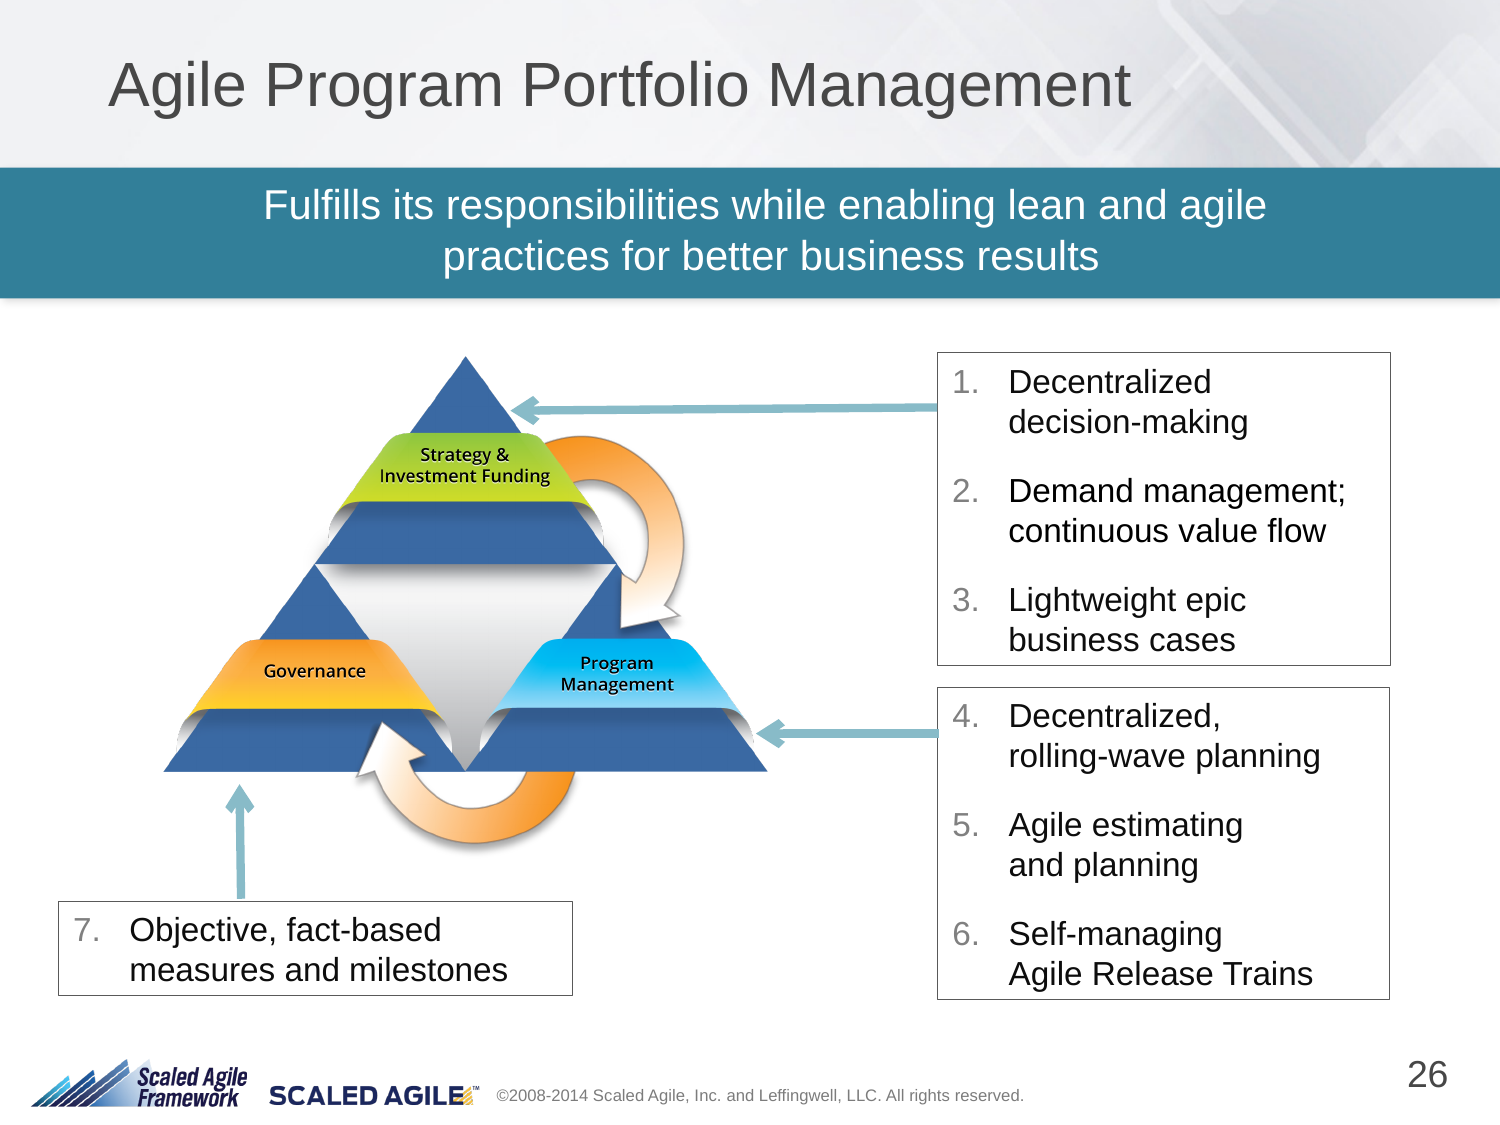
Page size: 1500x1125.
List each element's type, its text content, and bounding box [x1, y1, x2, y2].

picture [30, 1058, 247, 1107]
picture [266, 1082, 482, 1107]
list Fulfills its responsibilities while enabling lean and agile practices for better business results [100, 170, 1443, 288]
text_box Objective, fact-based measures and milestones [58, 901, 573, 996]
slide_number 26 [1074, 1042, 1464, 1103]
picture [0, 0, 1500, 167]
title Agile Program Portfolio Management [93, 43, 1439, 110]
text_box Decentralized decision-making Demand management; continuous value flow Lightweight epic business cases [937, 352, 1391, 666]
picture [142, 350, 781, 861]
text_box Decentralized, rolling-wave planning Agile estimating and planning Self-managing Agile Release Trains [937, 687, 1390, 1000]
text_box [510, 407, 938, 411]
